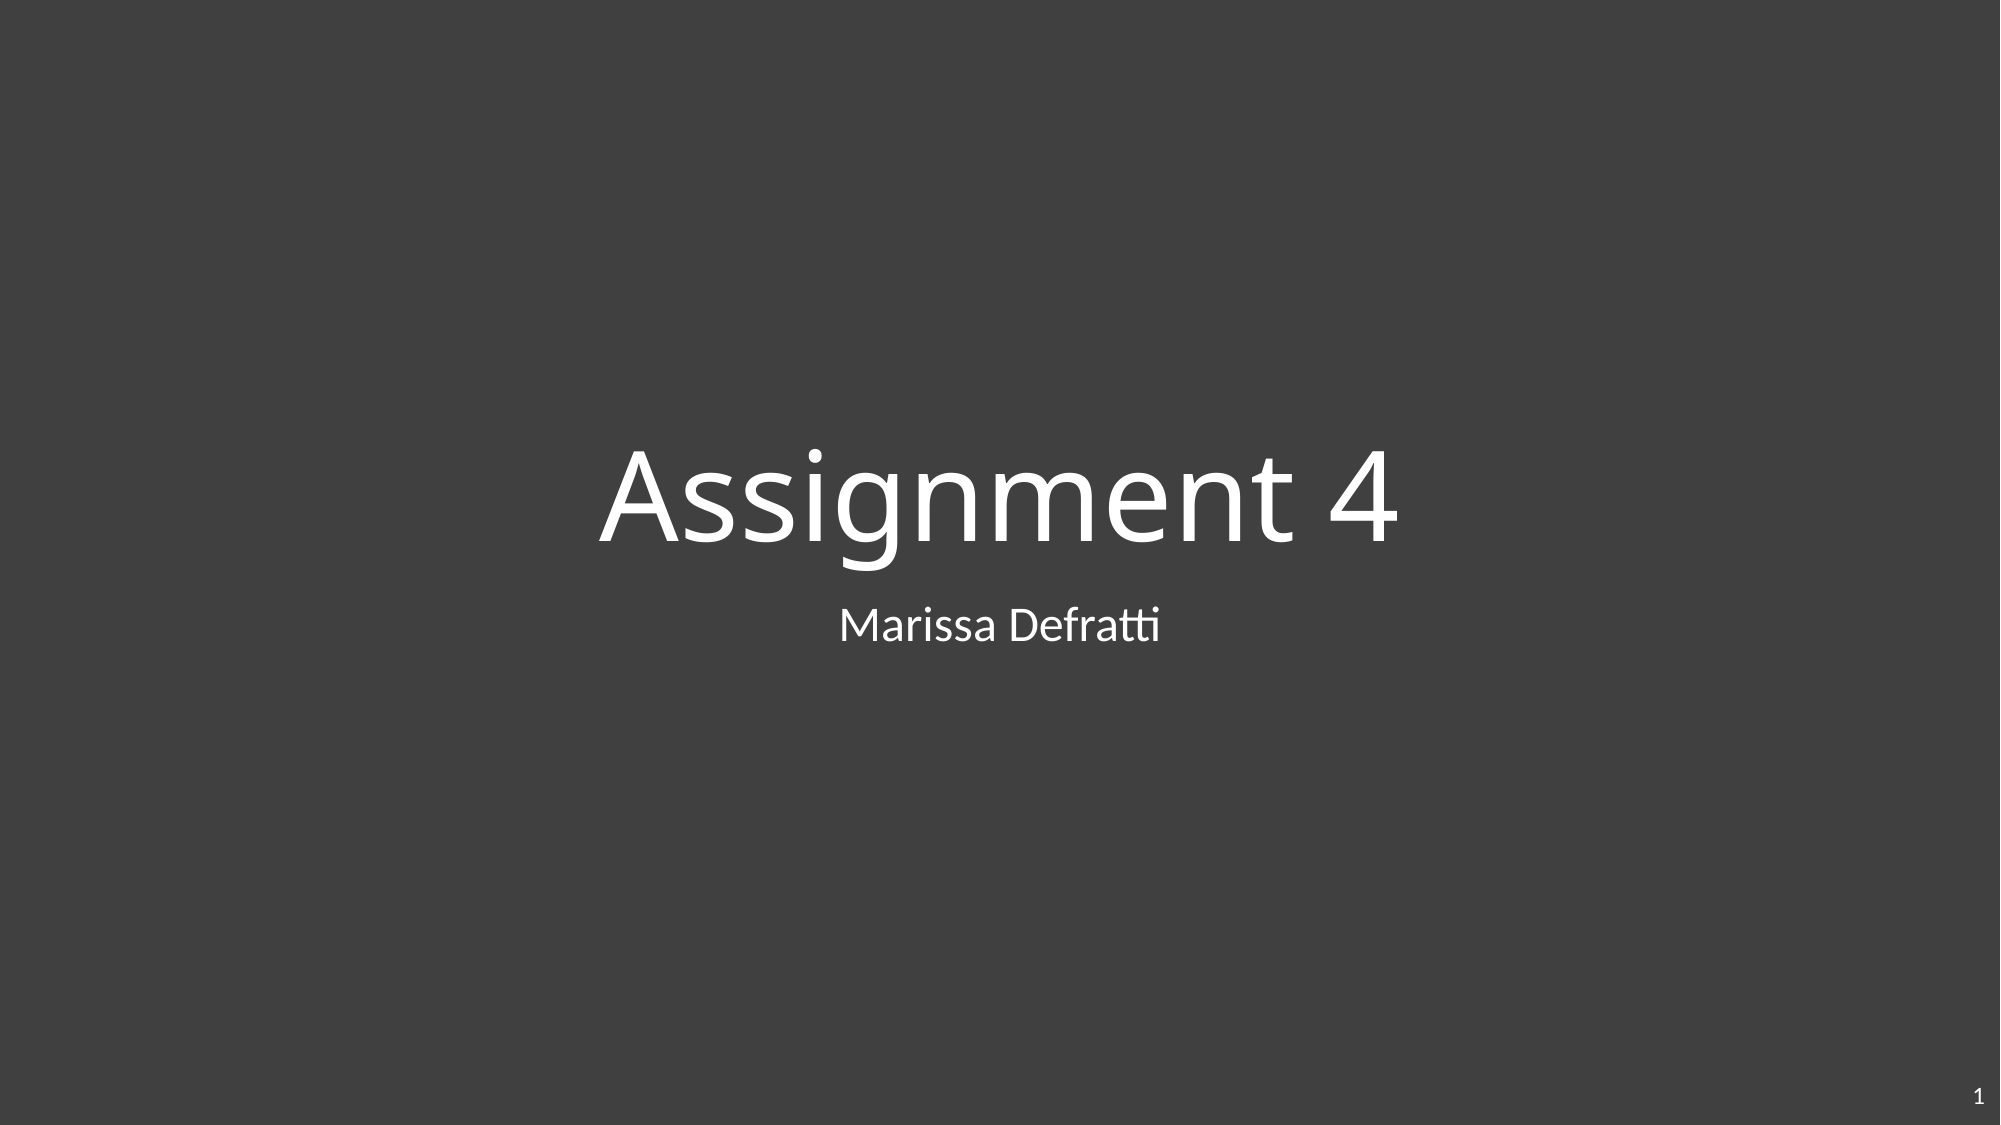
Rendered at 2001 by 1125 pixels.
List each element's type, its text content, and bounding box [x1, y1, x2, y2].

subtitle Marissa Defratti [249, 590, 1750, 863]
title Assignment 4 [249, 184, 1750, 576]
slide_number 1 [1550, 1065, 2000, 1125]
